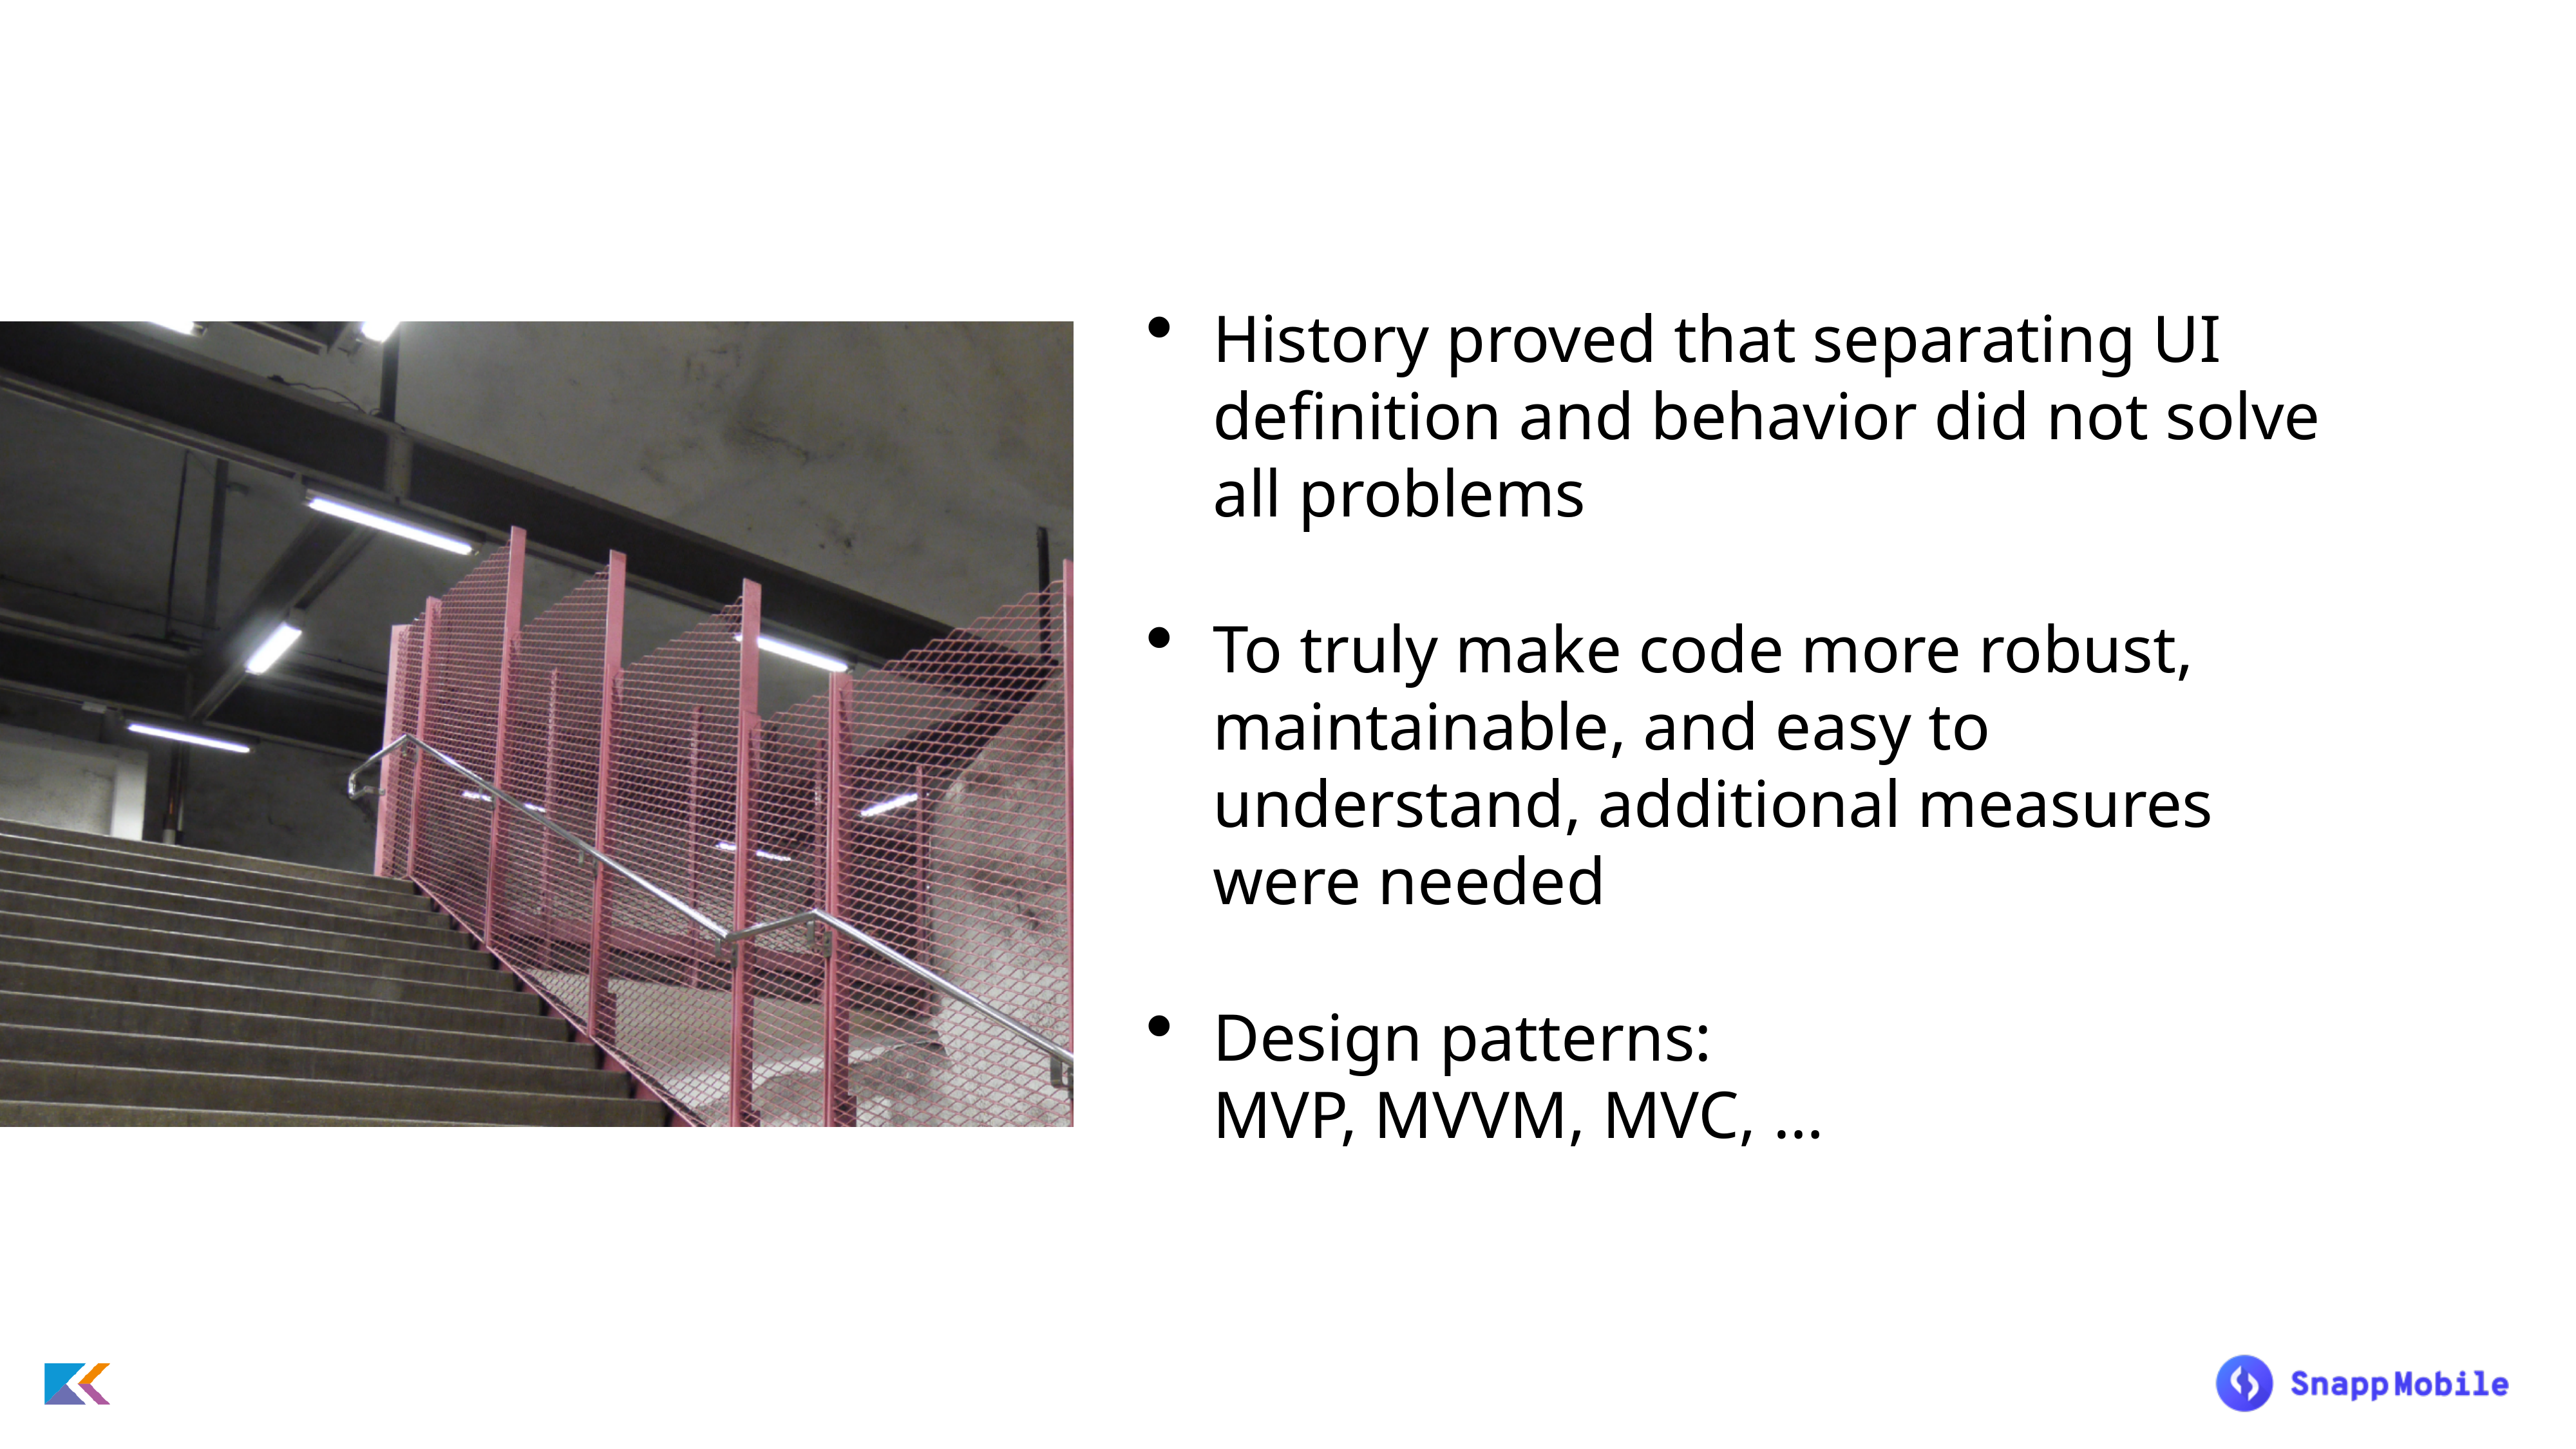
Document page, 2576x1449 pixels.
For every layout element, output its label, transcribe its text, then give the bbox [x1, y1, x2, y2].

picture [35, 1358, 118, 1410]
picture [0, 321, 1074, 1128]
picture [2197, 1336, 2529, 1431]
list History proved that separating UI definition and behavior did not solve all problems To truly make code more robust, maintainable, and easy to understand, additional measures were needed Design patterns: MVP, MVVM, MVC, … [1140, 187, 2349, 1262]
